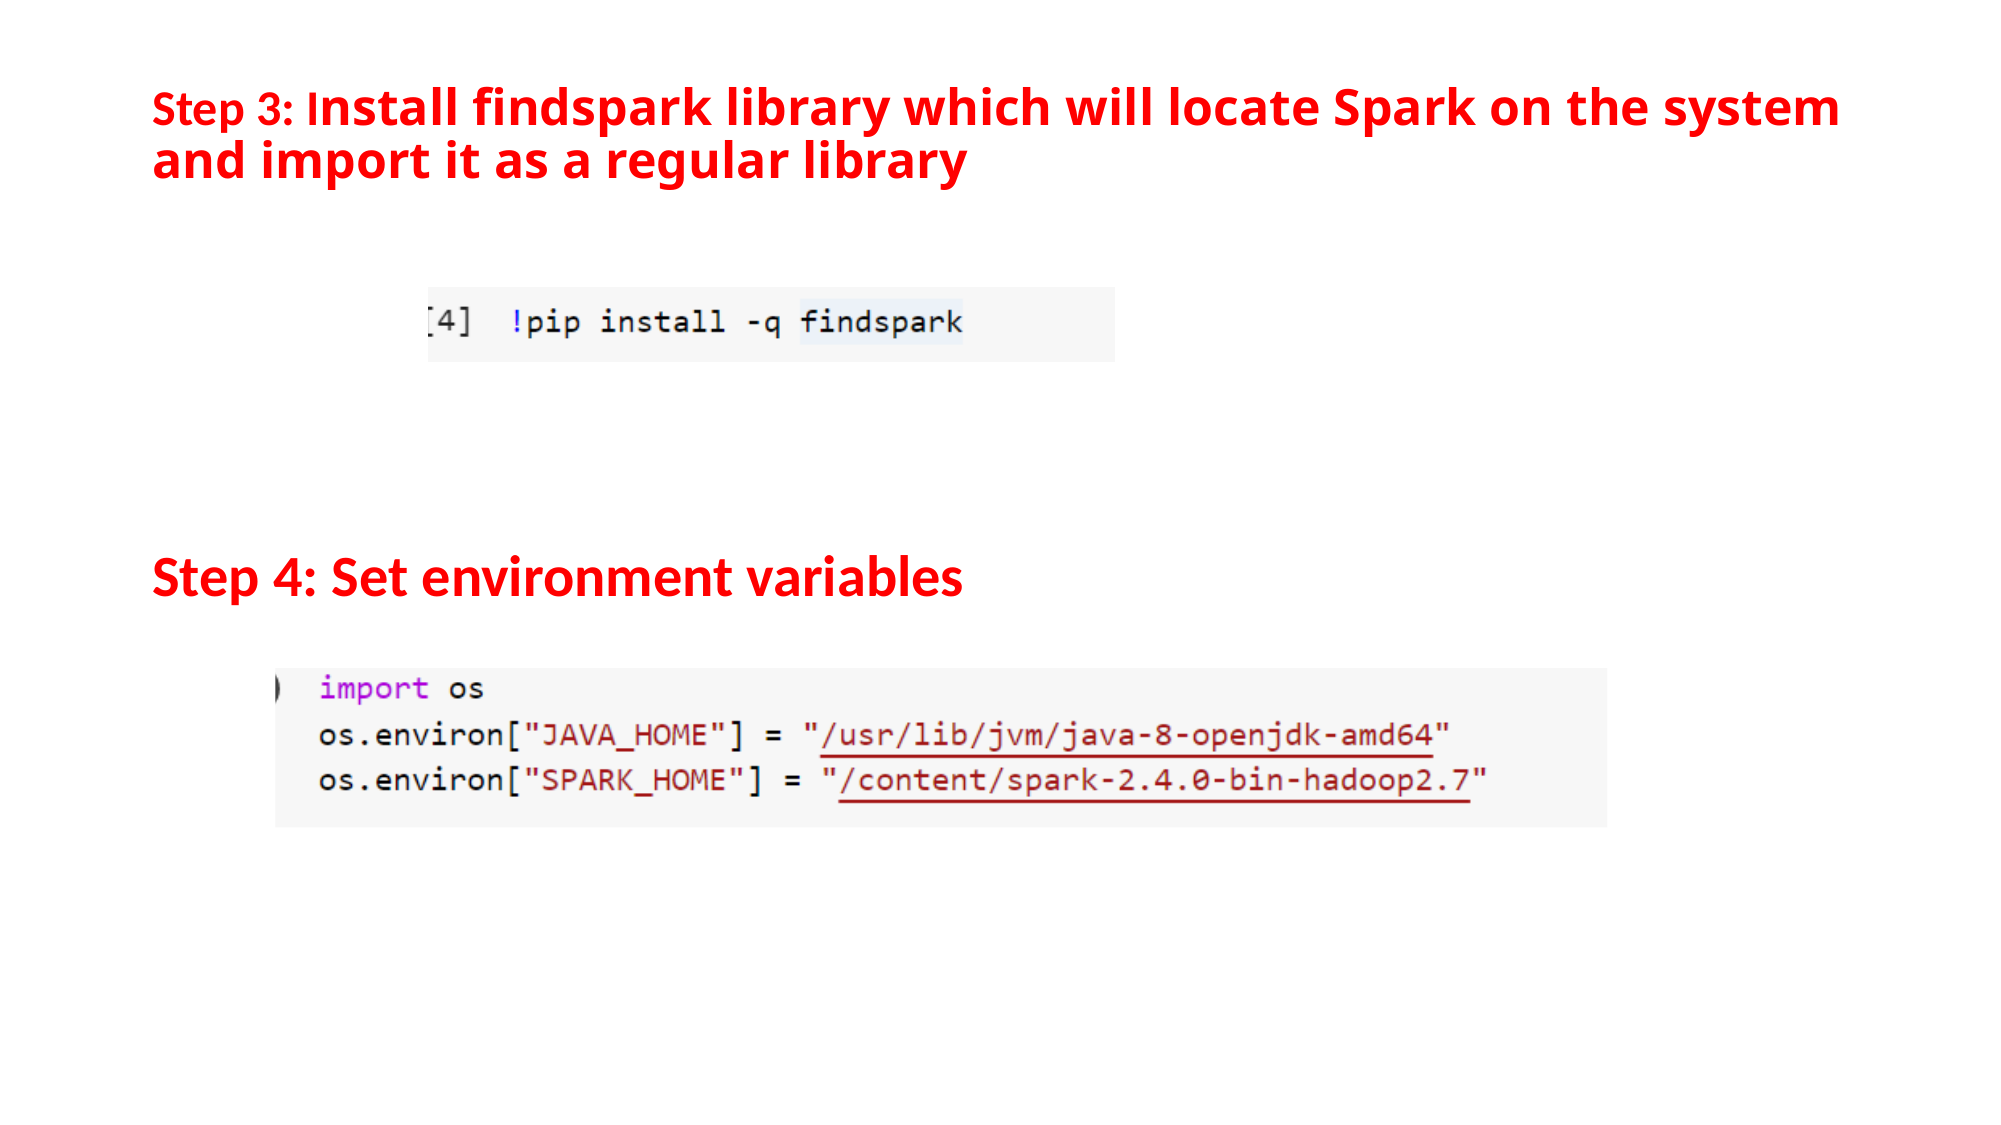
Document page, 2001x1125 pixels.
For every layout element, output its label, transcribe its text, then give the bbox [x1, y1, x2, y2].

picture [427, 287, 1115, 362]
picture [275, 668, 1608, 833]
list Step 3: Install findspark library which will locate Spark on the system and import it as a regular library Step 4: Set environment variables [137, 74, 1863, 1014]
